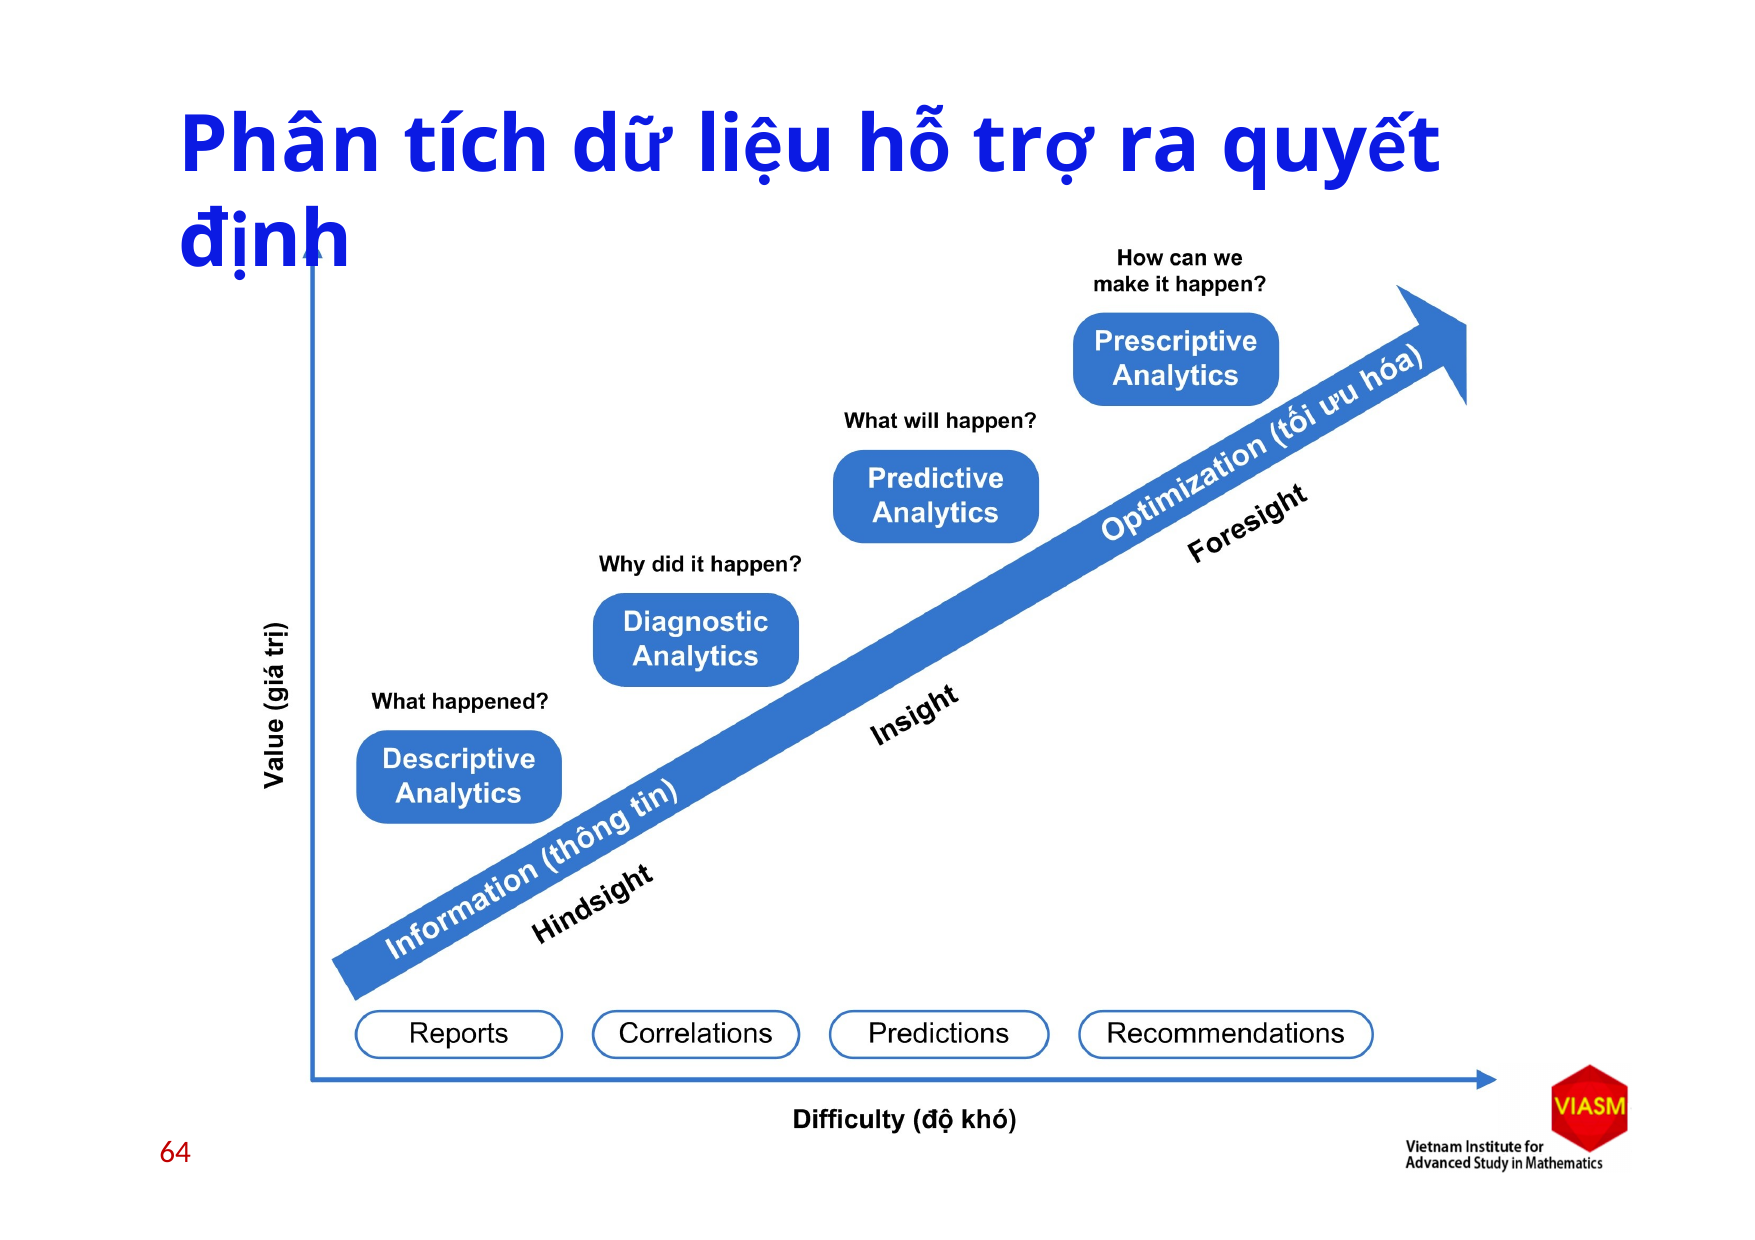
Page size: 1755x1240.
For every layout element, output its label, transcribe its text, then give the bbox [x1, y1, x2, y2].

picture [253, 237, 1632, 1173]
title Phân tích dữ liệu hỗ trợ ra quyết định [176, 90, 1554, 300]
slide_number 10 [153, 1130, 199, 1240]
